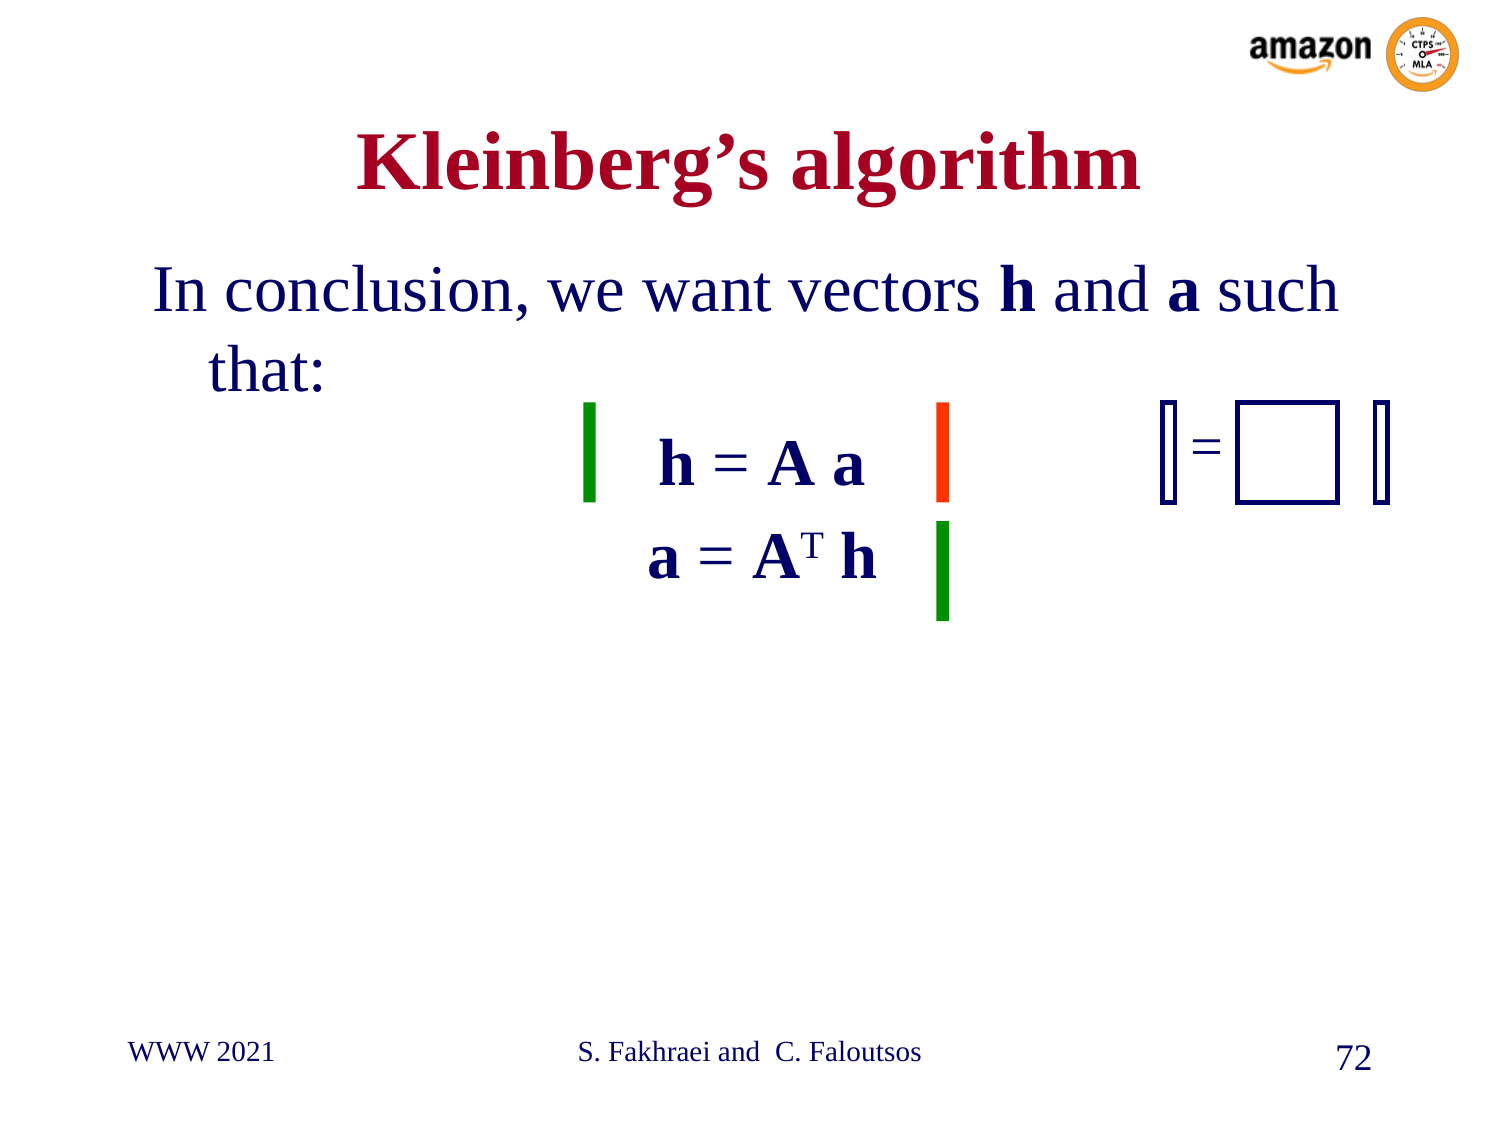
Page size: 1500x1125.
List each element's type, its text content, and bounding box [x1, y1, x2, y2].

text_box [936, 521, 949, 622]
slide_number WWW 2021 [112, 1024, 426, 1101]
slide_number 72 [1074, 1024, 1388, 1101]
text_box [1162, 400, 1388, 503]
title Kleinberg’s algorithm [112, 99, 1388, 213]
list In conclusion, we want vectors h and a such that: h = A a a = AT h [137, 237, 1388, 1001]
picture [1239, 16, 1460, 93]
footer S. Fakhraei and C. Faloutsos [512, 1024, 988, 1101]
text_box [583, 402, 596, 503]
text_box [936, 402, 949, 503]
